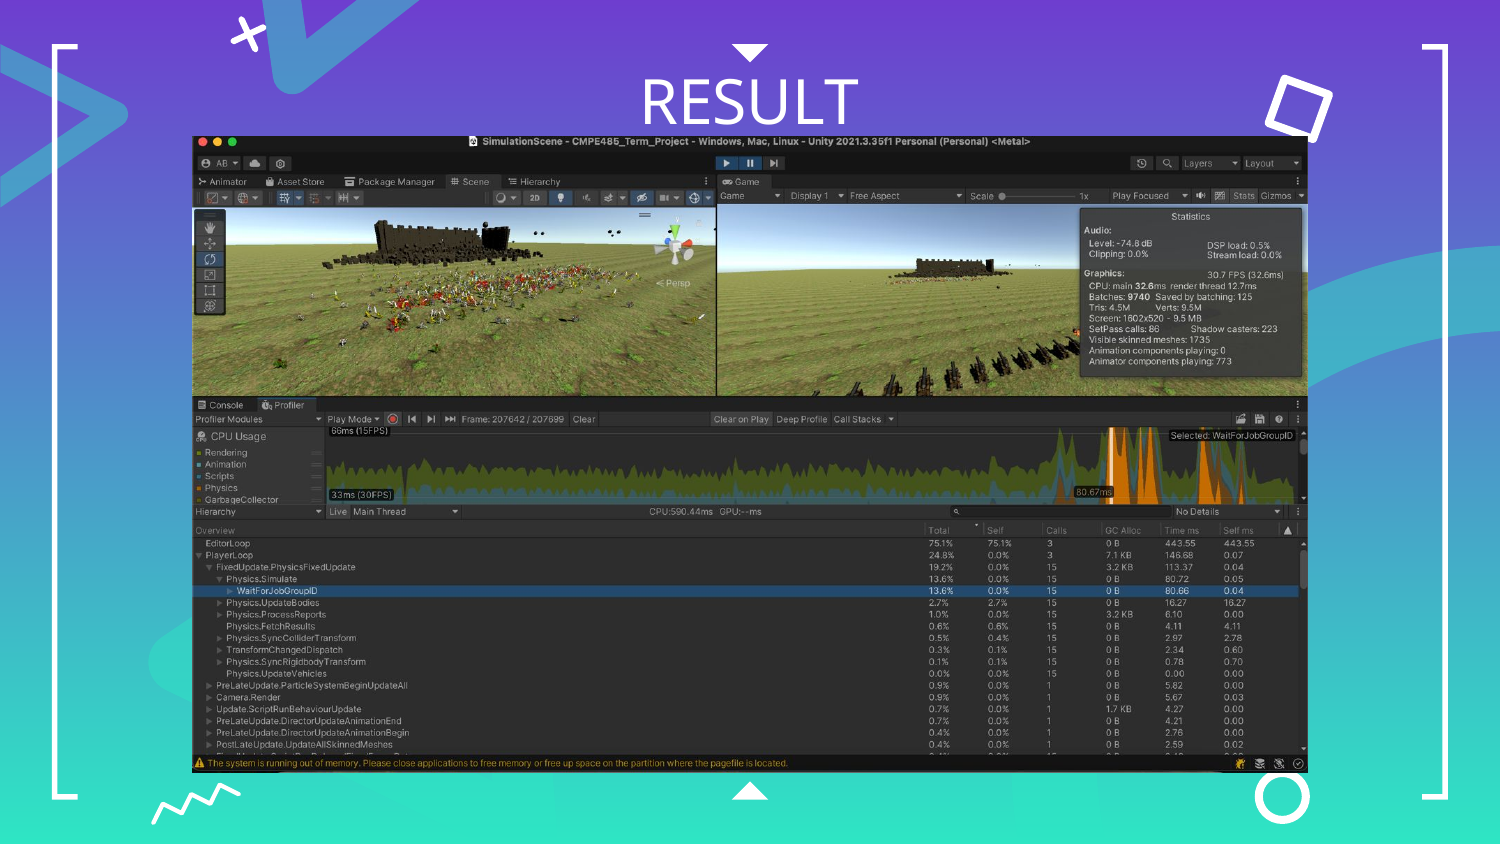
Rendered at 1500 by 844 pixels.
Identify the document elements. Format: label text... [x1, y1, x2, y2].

picture [191, 136, 1309, 773]
title RESULTS 2 [624, 46, 882, 134]
